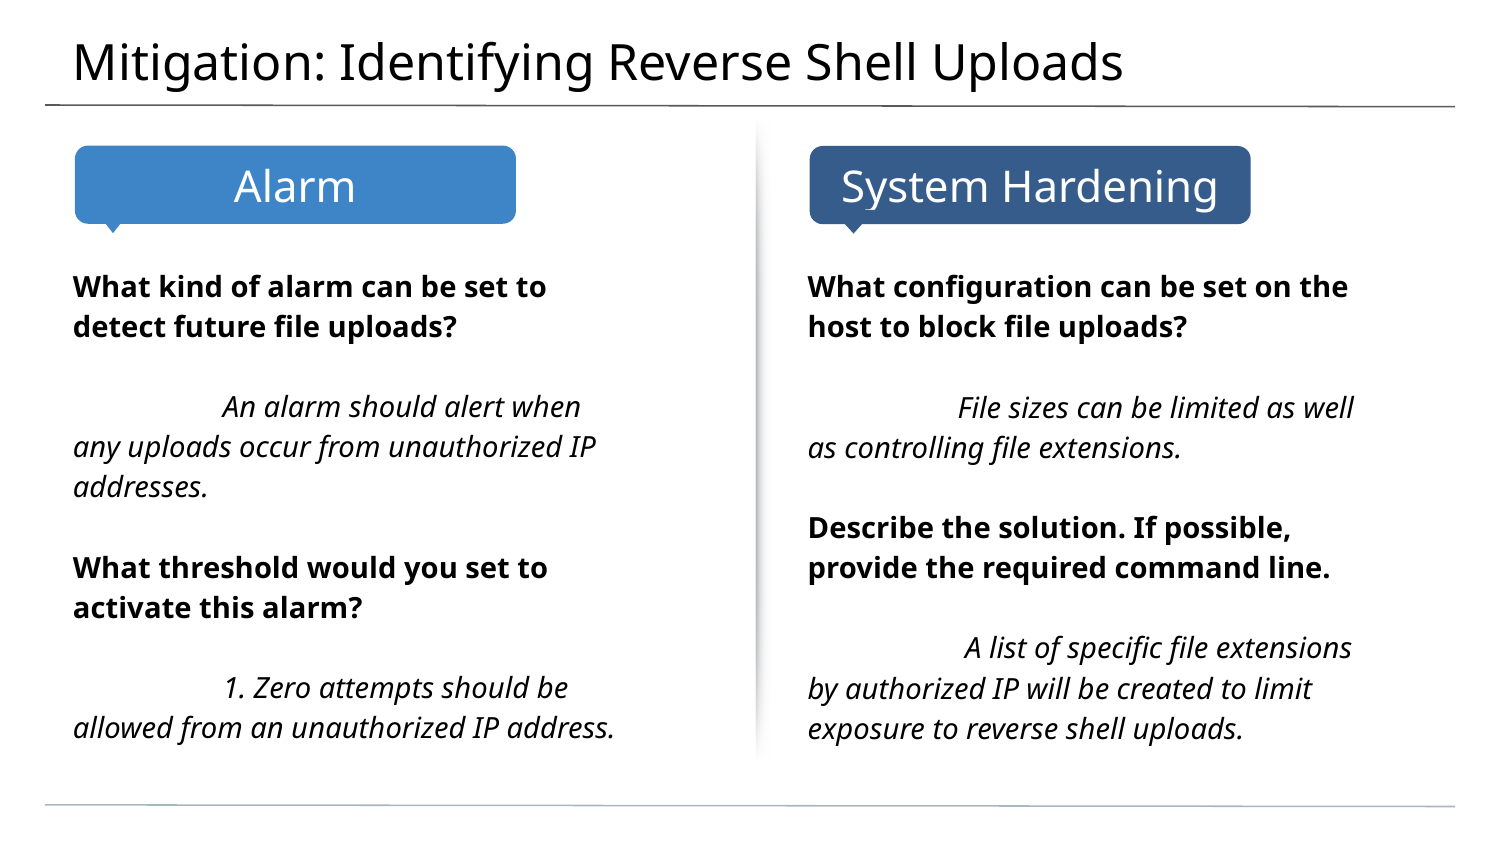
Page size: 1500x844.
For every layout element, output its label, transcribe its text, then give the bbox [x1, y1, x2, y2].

subtitle What kind of alarm can be set to detect future file uploads? An alarm should alert when any uploads occur from unauthorized IP addresses. What threshold would you set to activate this alarm? 1. Zero attempts should be allowed from an unauthorized IP address. [0, 262, 704, 805]
subtitle What configuration can be set on the host to block file uploads? File sizes can be limited as well as controlling file extensions. Describe the solution. If possible, provide the required command line. A list of specific file extensions by authorized IP will be created to limit exposure to reverse shell uploads. [732, 263, 1438, 805]
picture [703, 107, 839, 782]
title Mitigation: Identifying Reverse Shell Uploads [0, 0, 1500, 88]
